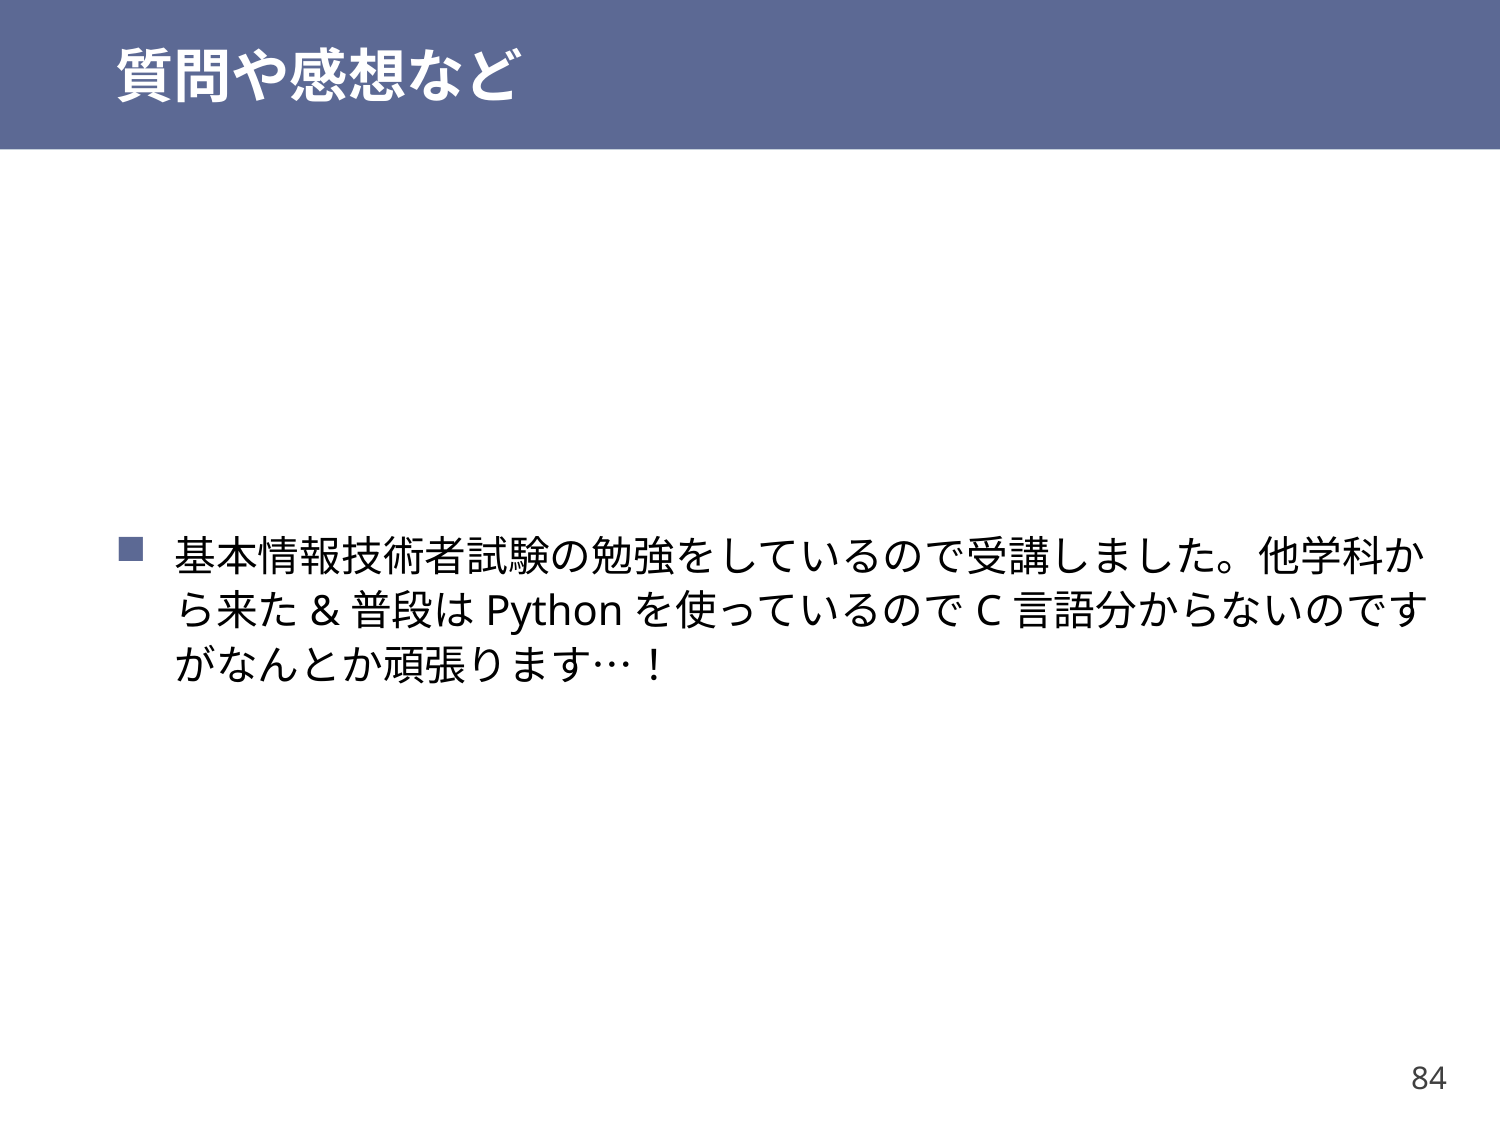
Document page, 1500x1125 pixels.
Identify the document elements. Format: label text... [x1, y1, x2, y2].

list 基本情報技術者試験の勉強をしているので受講しました。他学科から来た&普段はPythonを使っているのでC言語分からないのですがなんとか頑張ります…！ [100, 178, 1459, 1036]
title 質問や感想など [100, 0, 1500, 150]
